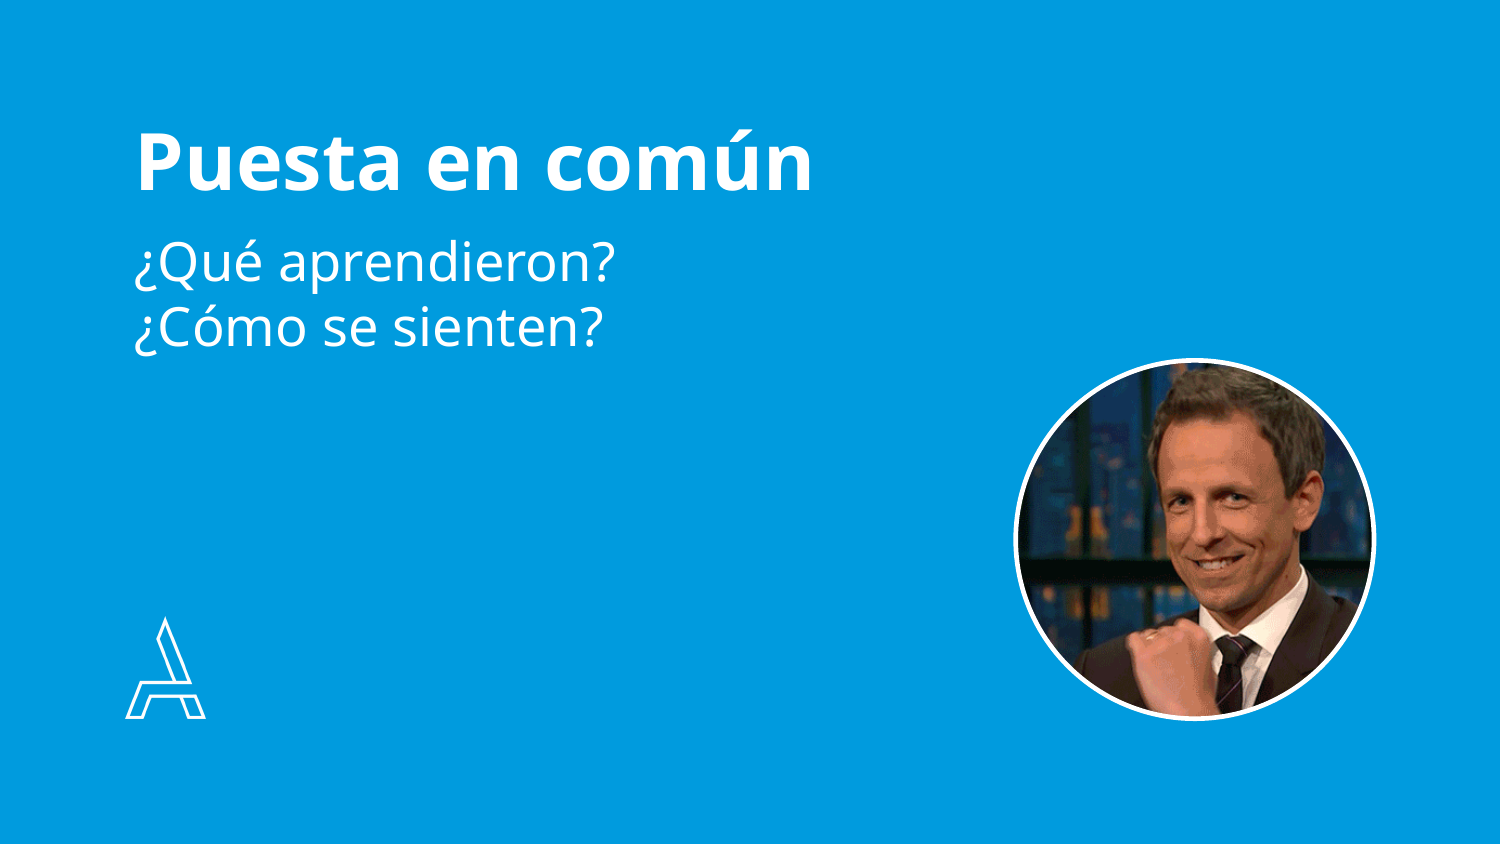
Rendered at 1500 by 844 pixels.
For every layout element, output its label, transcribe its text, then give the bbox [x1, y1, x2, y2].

picture [136, 346, 155, 356]
title Puesta en común ¿Qué aprendieron? ¿Cómo se sienten? [119, 96, 1072, 346]
picture [127, 620, 205, 718]
picture [1019, 363, 1371, 716]
